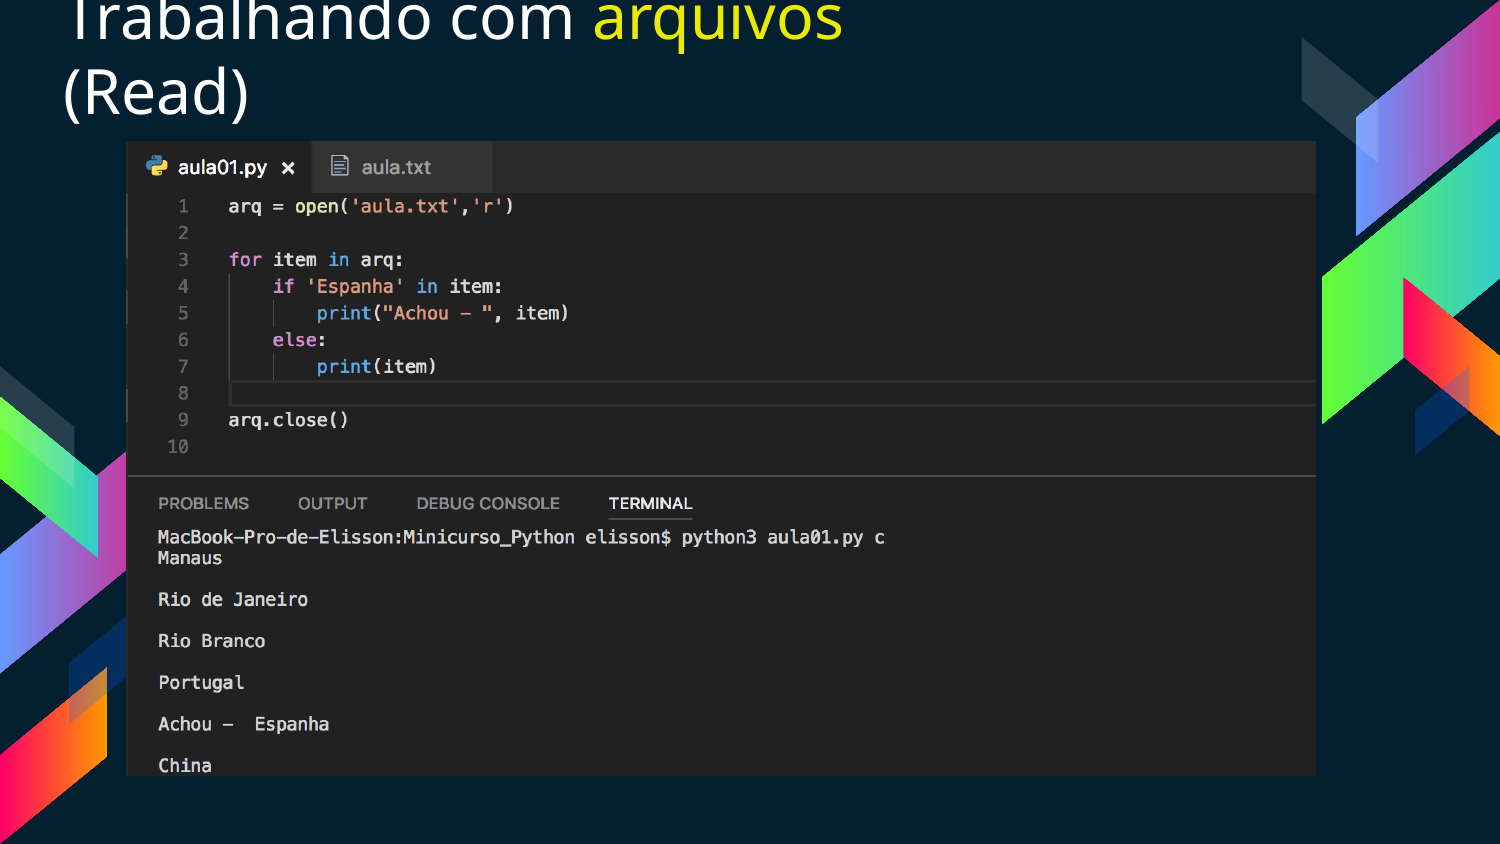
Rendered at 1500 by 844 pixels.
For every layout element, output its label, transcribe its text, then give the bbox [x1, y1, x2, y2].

picture [126, 141, 1316, 776]
text_box Trabalhando com arquivos (Read) [48, 37, 1029, 142]
